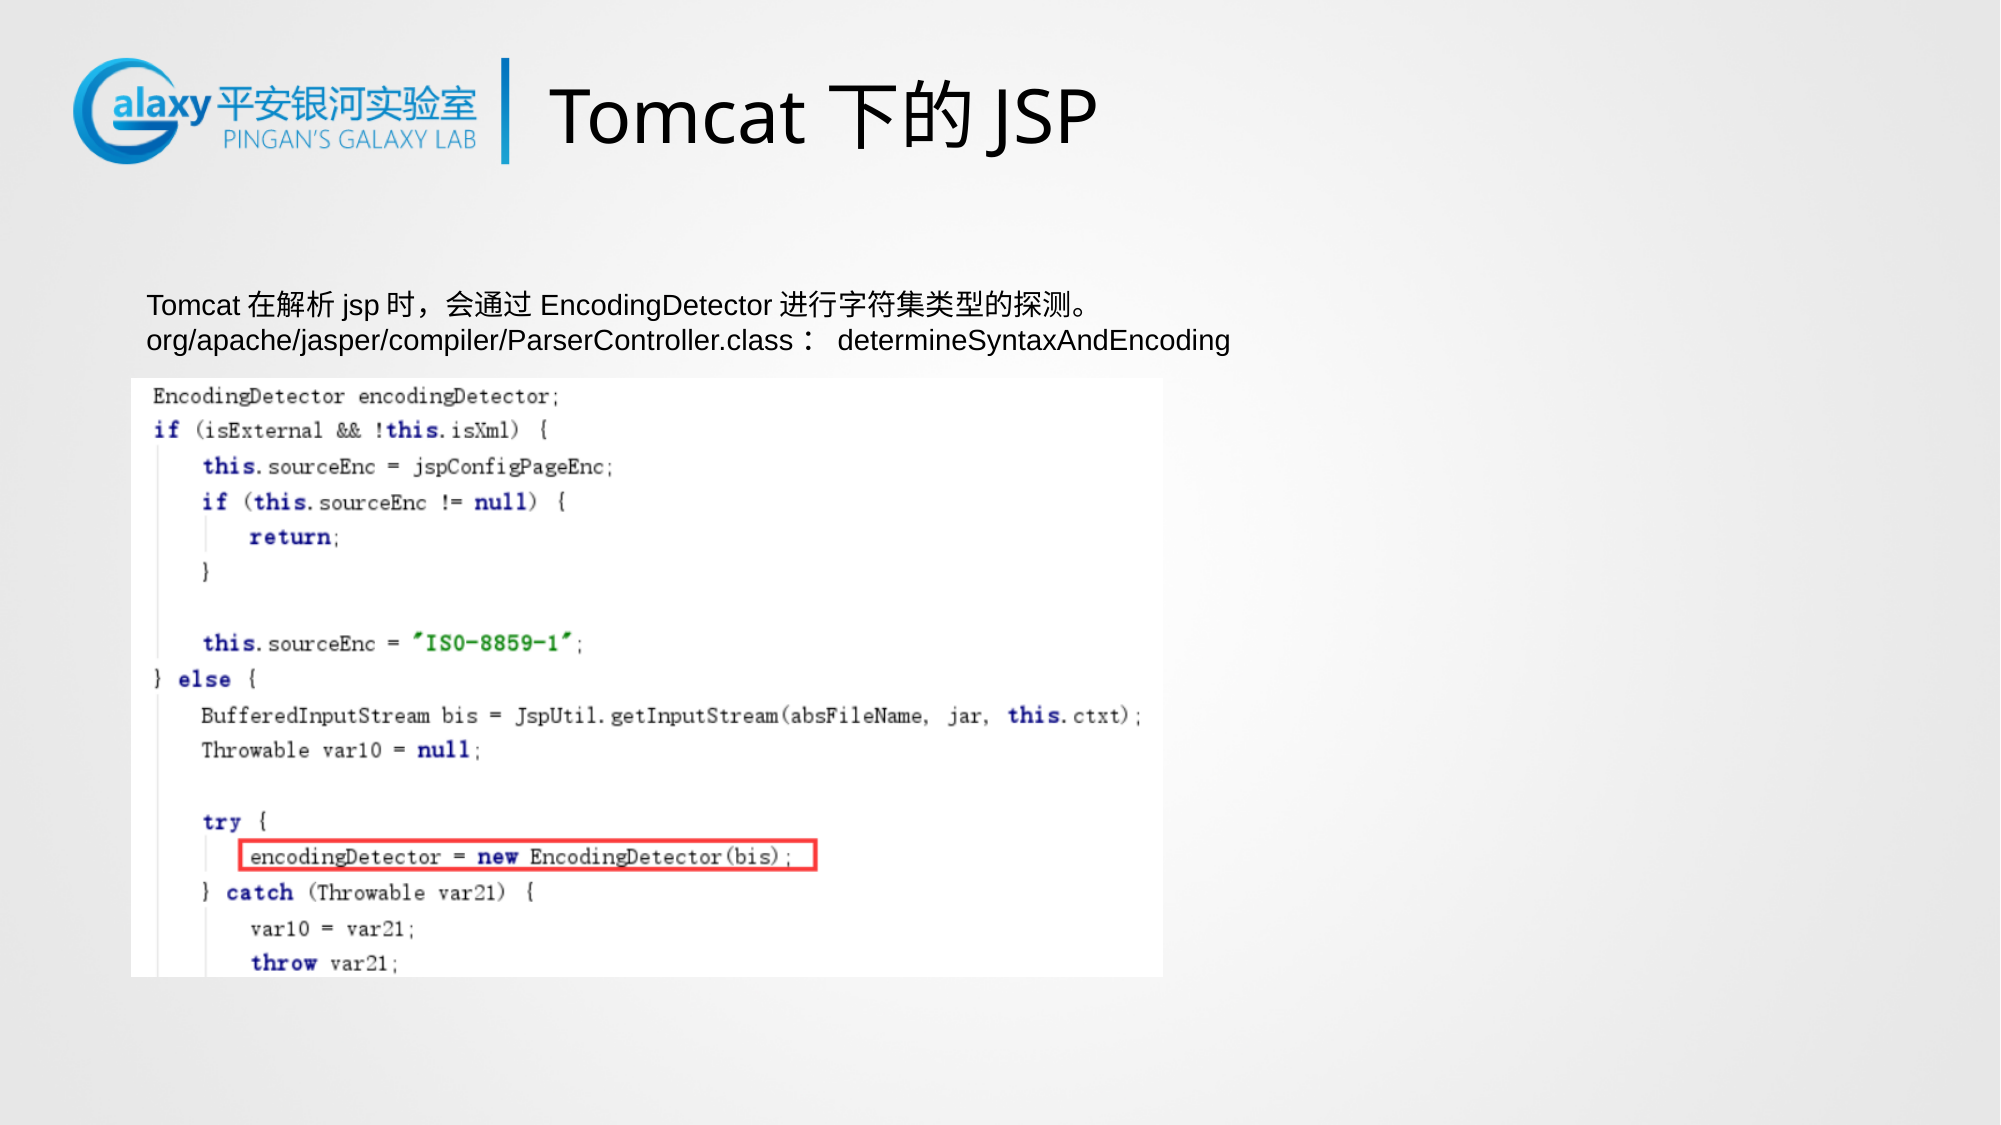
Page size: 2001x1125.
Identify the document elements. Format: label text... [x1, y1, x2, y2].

picture [0, 0, 2001, 1125]
text_box Tomcat在解析jsp时，会通过EncodingDetector进行字符集类型的探测。 org/apache/jasper/compiler/ParserController.class：determineSyntaxAndEncoding [131, 278, 1436, 364]
title Tomcat下的JSP [534, 10, 1863, 229]
